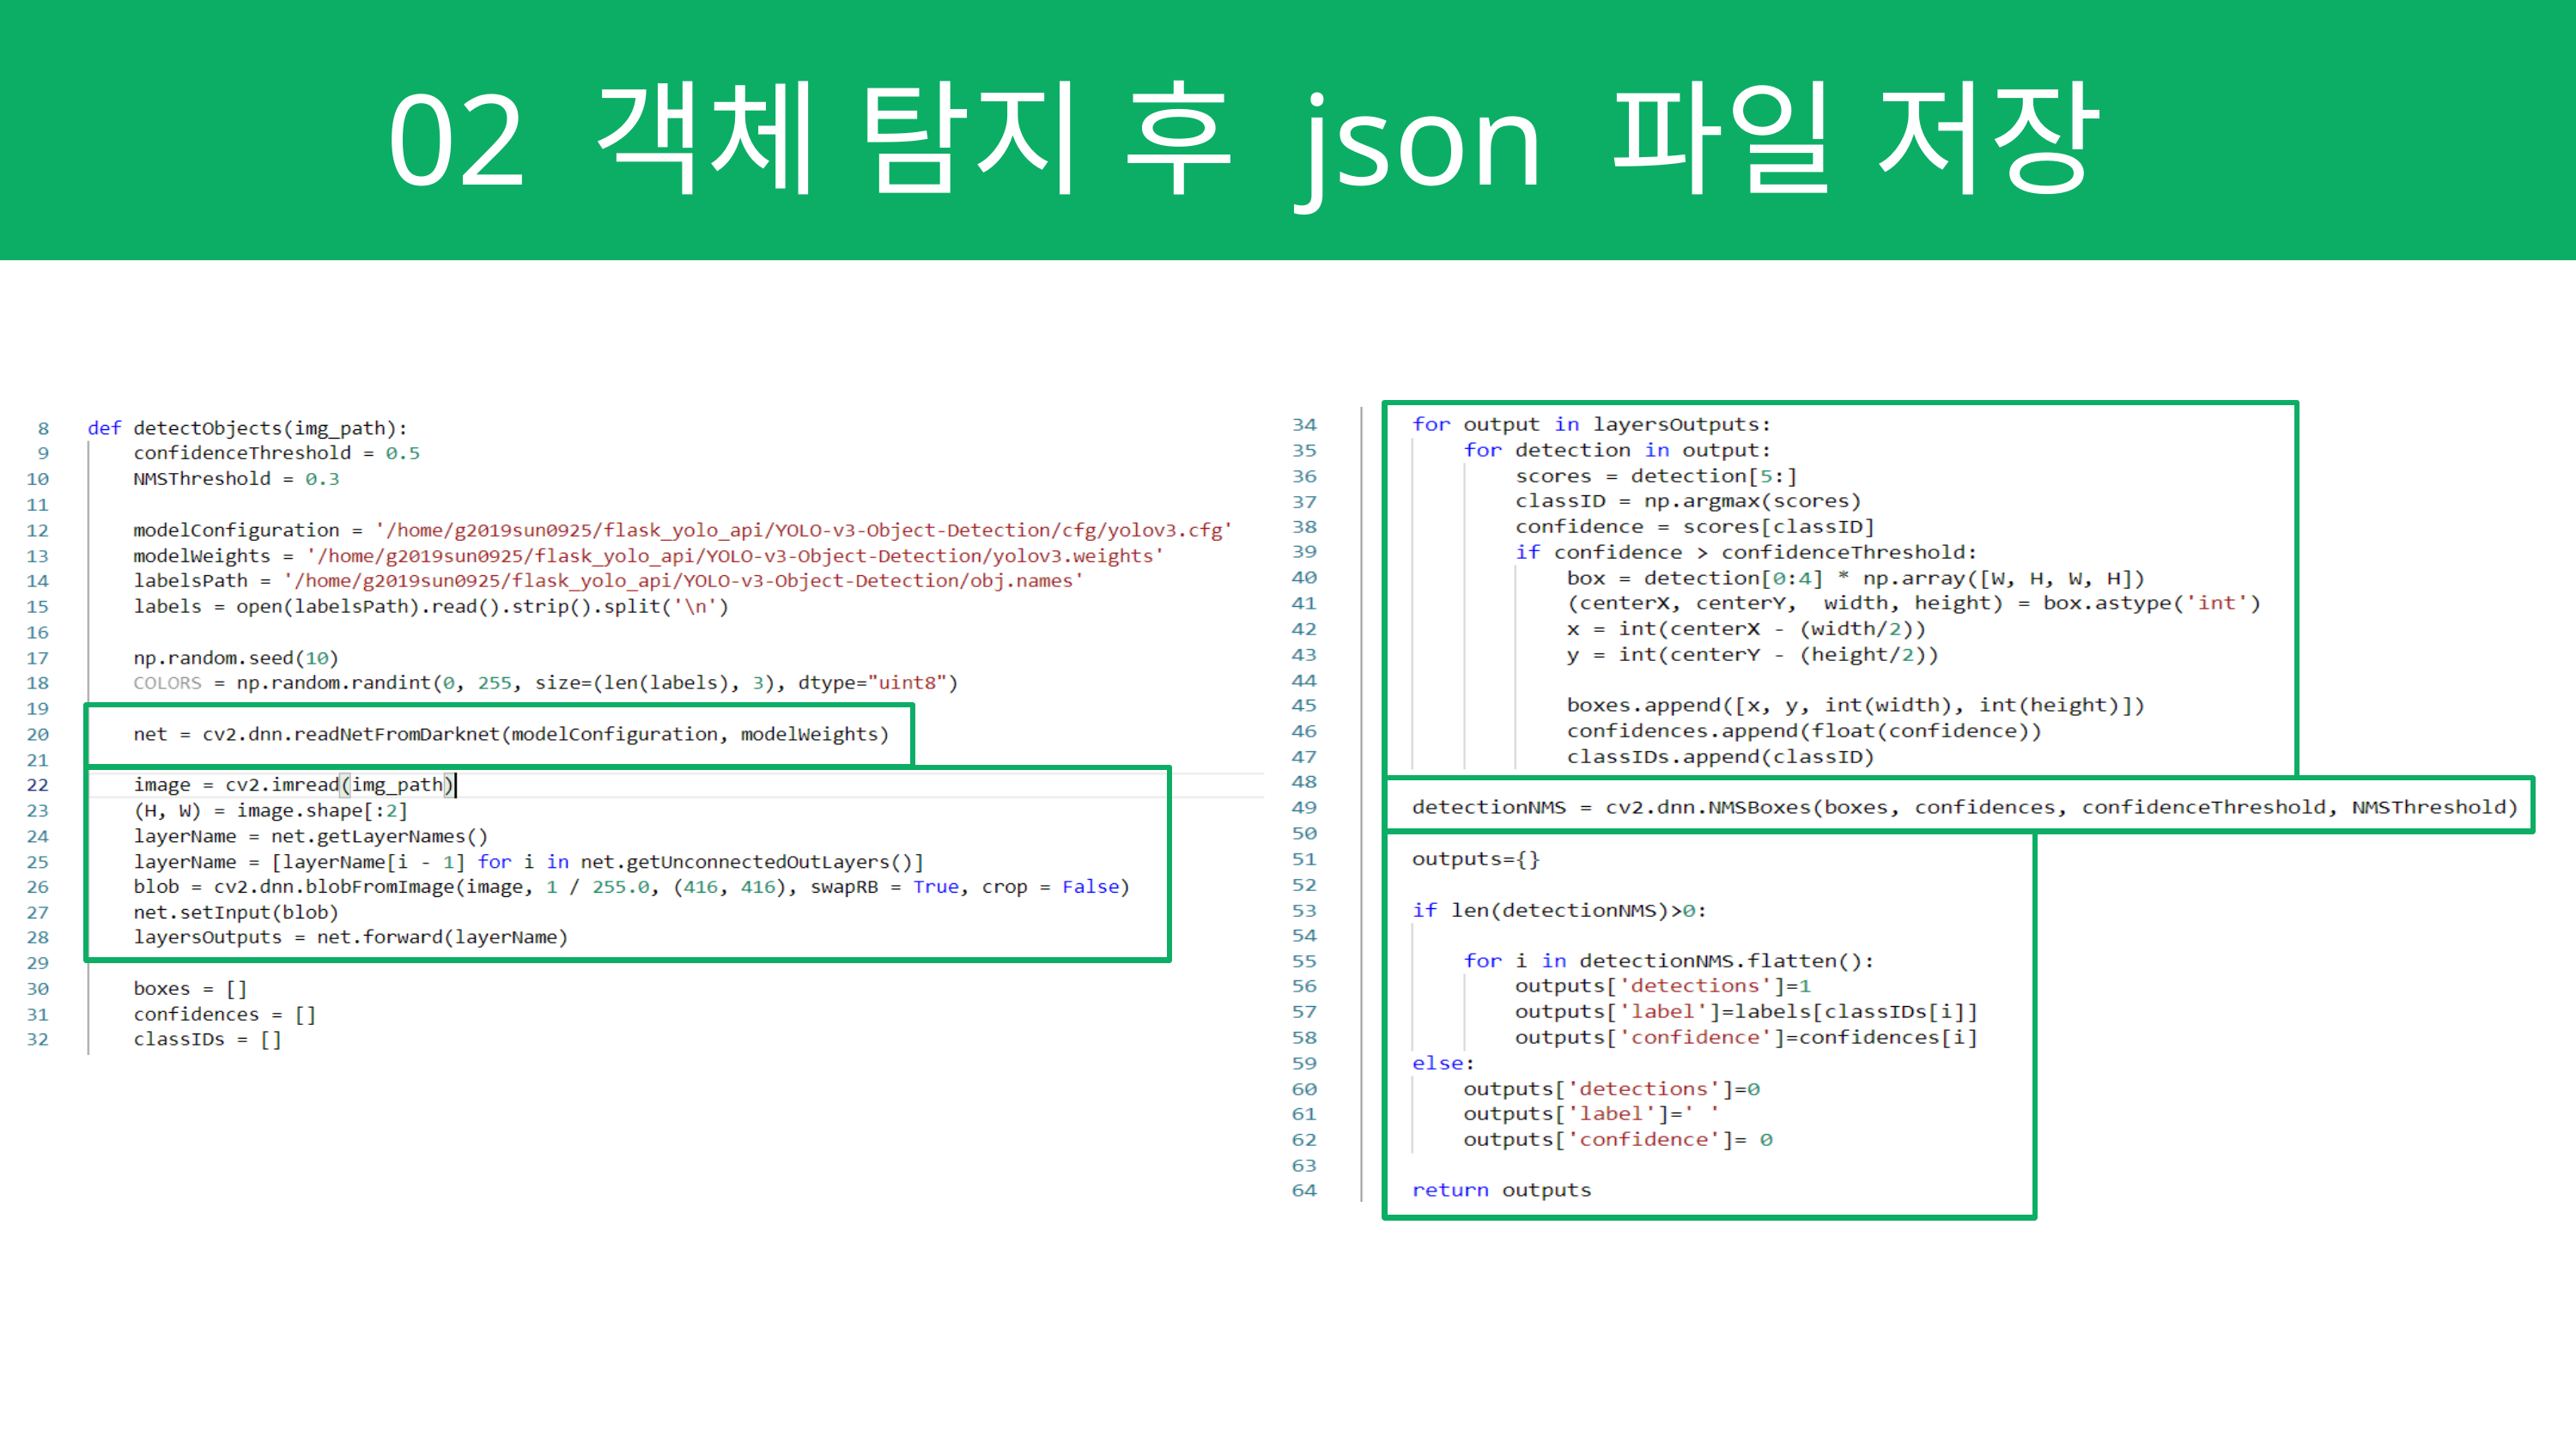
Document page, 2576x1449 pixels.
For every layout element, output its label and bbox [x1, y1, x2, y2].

text_box [1382, 401, 2299, 405]
text_box [0, 0, 2576, 261]
picture [0, 406, 2555, 1202]
text_box [1382, 1208, 2037, 1220]
text_box [64, 72, 2427, 212]
